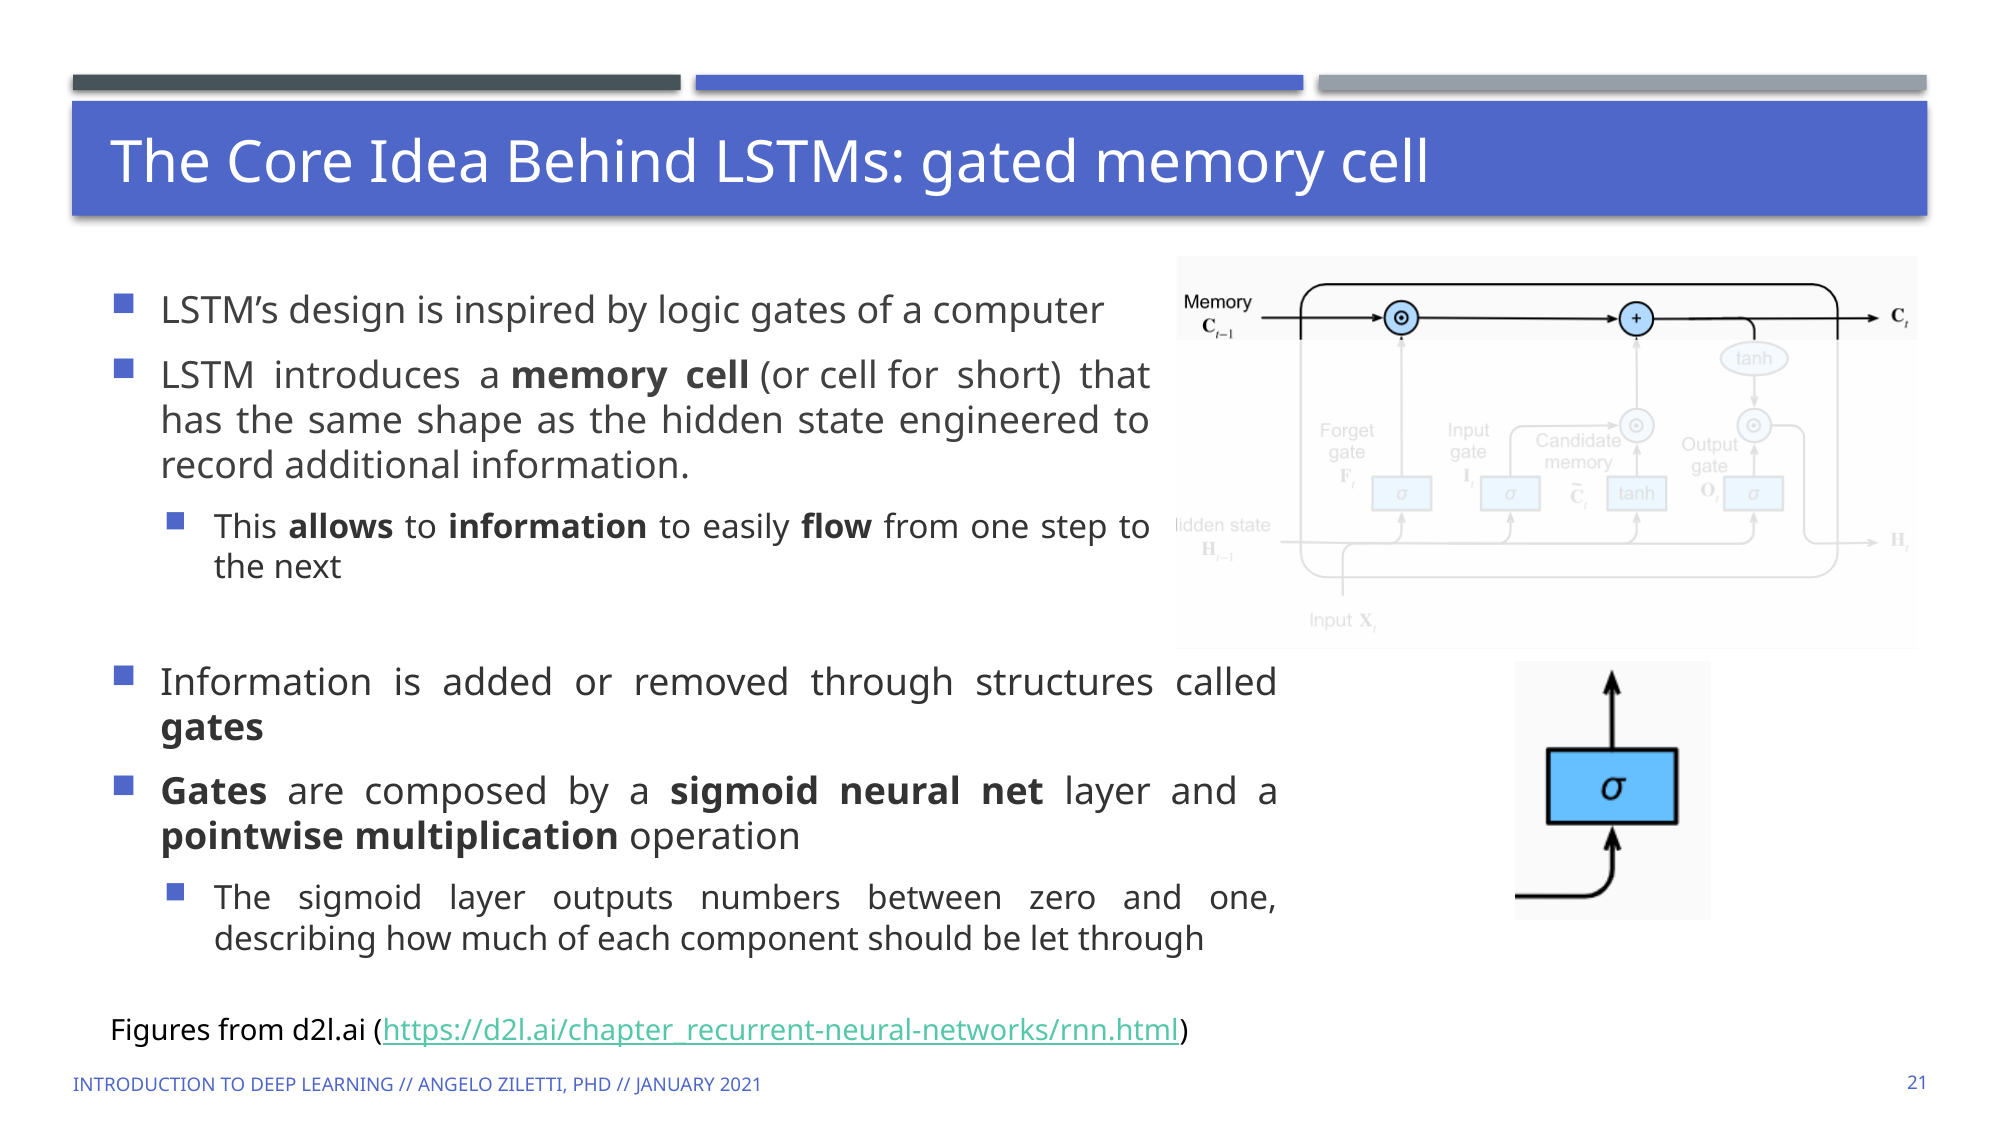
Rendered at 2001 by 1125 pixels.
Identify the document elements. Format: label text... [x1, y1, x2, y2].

title The Core Idea Behind LSTMs: gated memory cell [95, 115, 1905, 203]
text_box Information is added or removed through structures called gates Gates are composed by a sigmoid neural net layer and a pointwise multiplication operation The sigmoid layer outputs numbers between zero and one, describing how much of each component should be let through [95, 649, 1294, 931]
picture [1515, 660, 1712, 920]
list LSTM’s design is inspired by logic gates of a computer LSTM introduces a memory cell (or cell for short) that has the same shape as the hidden state engineered to record additional information. This allows to information to easily flow from one step to the next [95, 278, 1167, 631]
footer Introduction to Deep Learning // Angelo Ziletti, PhD // January 2021 [58, 1053, 1177, 1114]
picture [1176, 251, 1919, 649]
slide_number 21 [1770, 1053, 1944, 1114]
text_box Figures from d2l.ai (https://d2l.ai/chapter_recurrent-neural-networks/rnn.html) [95, 1004, 1905, 1059]
